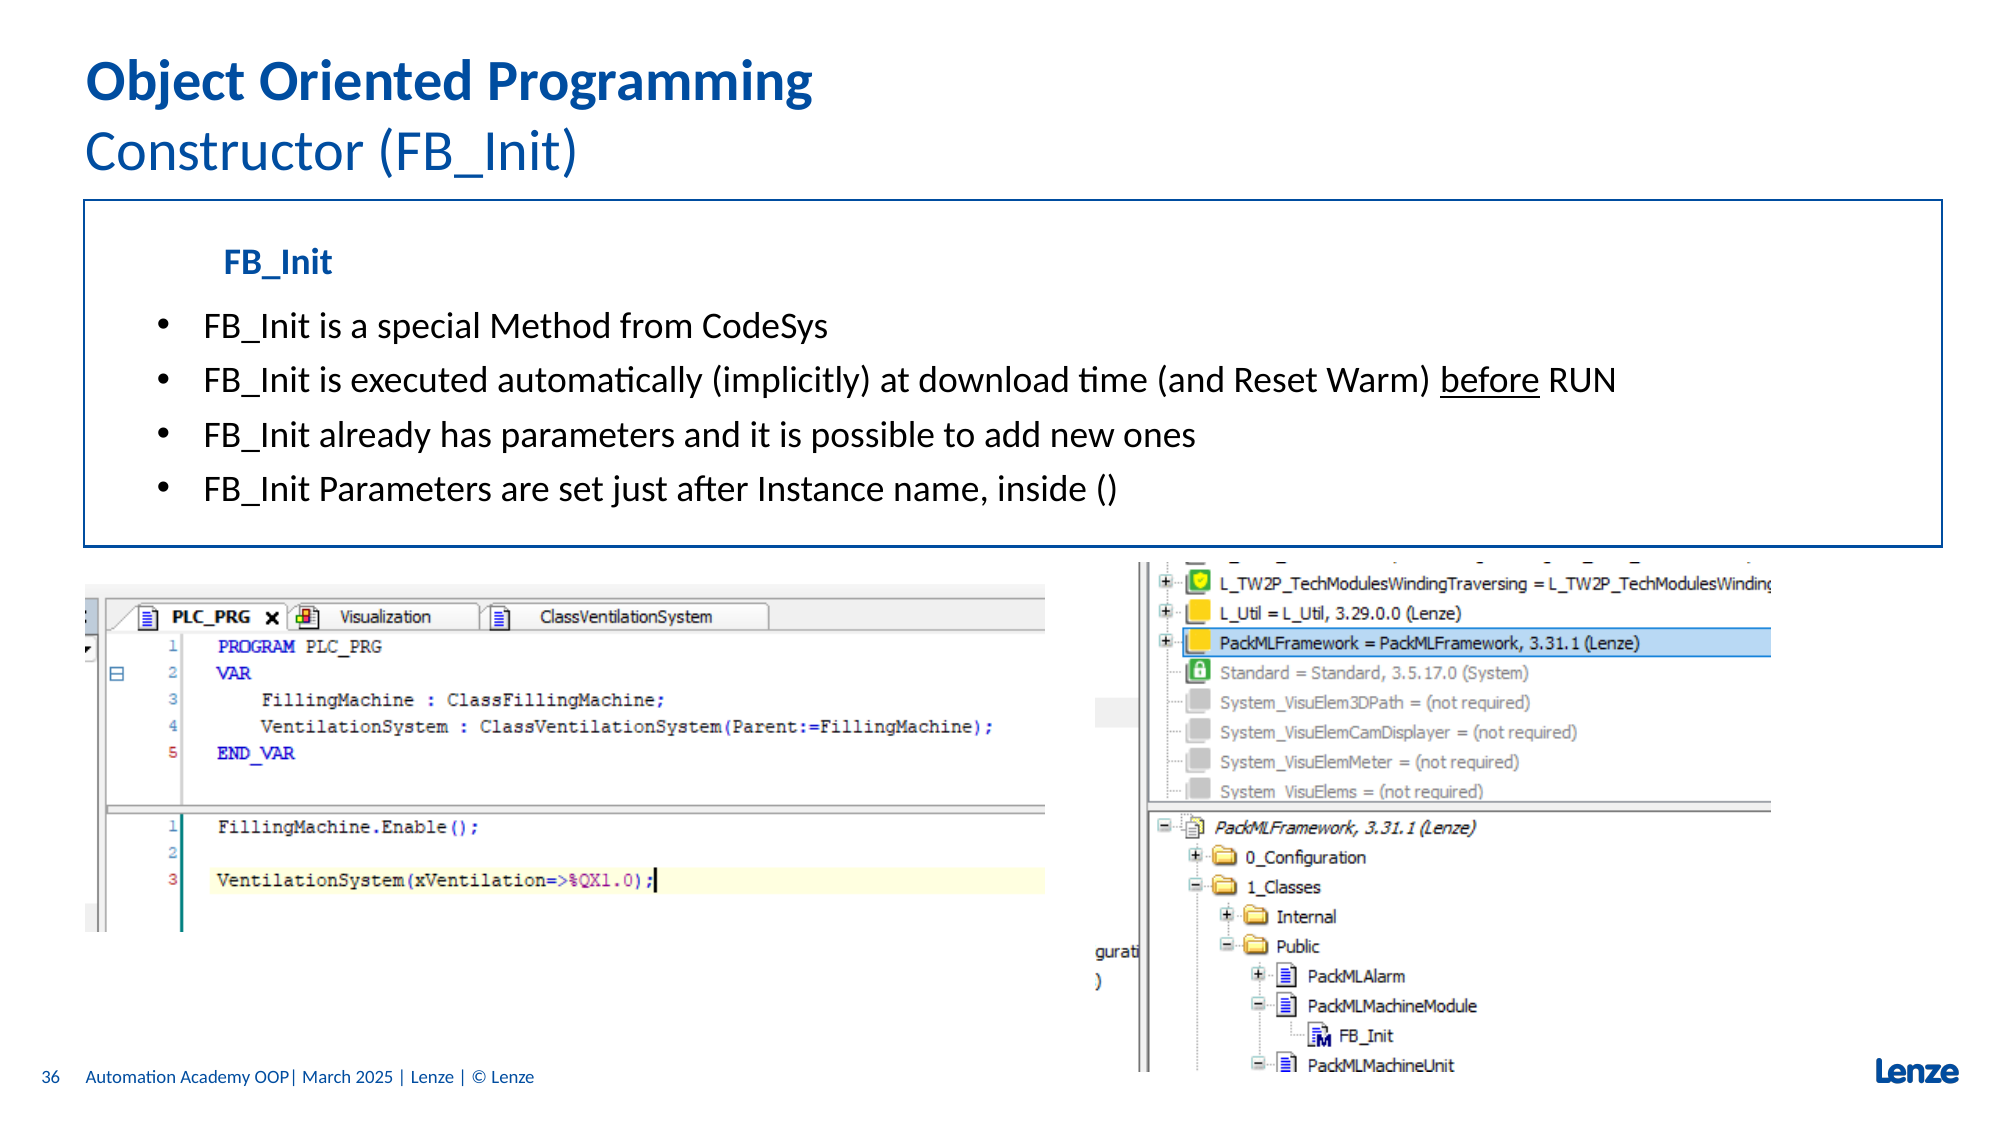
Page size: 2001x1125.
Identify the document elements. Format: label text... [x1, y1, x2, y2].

footer Automation Academy OOP| March 2025 | Lenze | © Lenze [85, 1027, 834, 1088]
list Object Oriented Programming [84, 34, 1249, 113]
slide_number 36 [0, 1027, 61, 1088]
title Constructor (FB_Init) [85, 104, 1250, 183]
picture [1095, 562, 1771, 1072]
picture [1851, 1033, 1984, 1108]
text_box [84, 199, 1942, 547]
picture [85, 584, 1045, 932]
